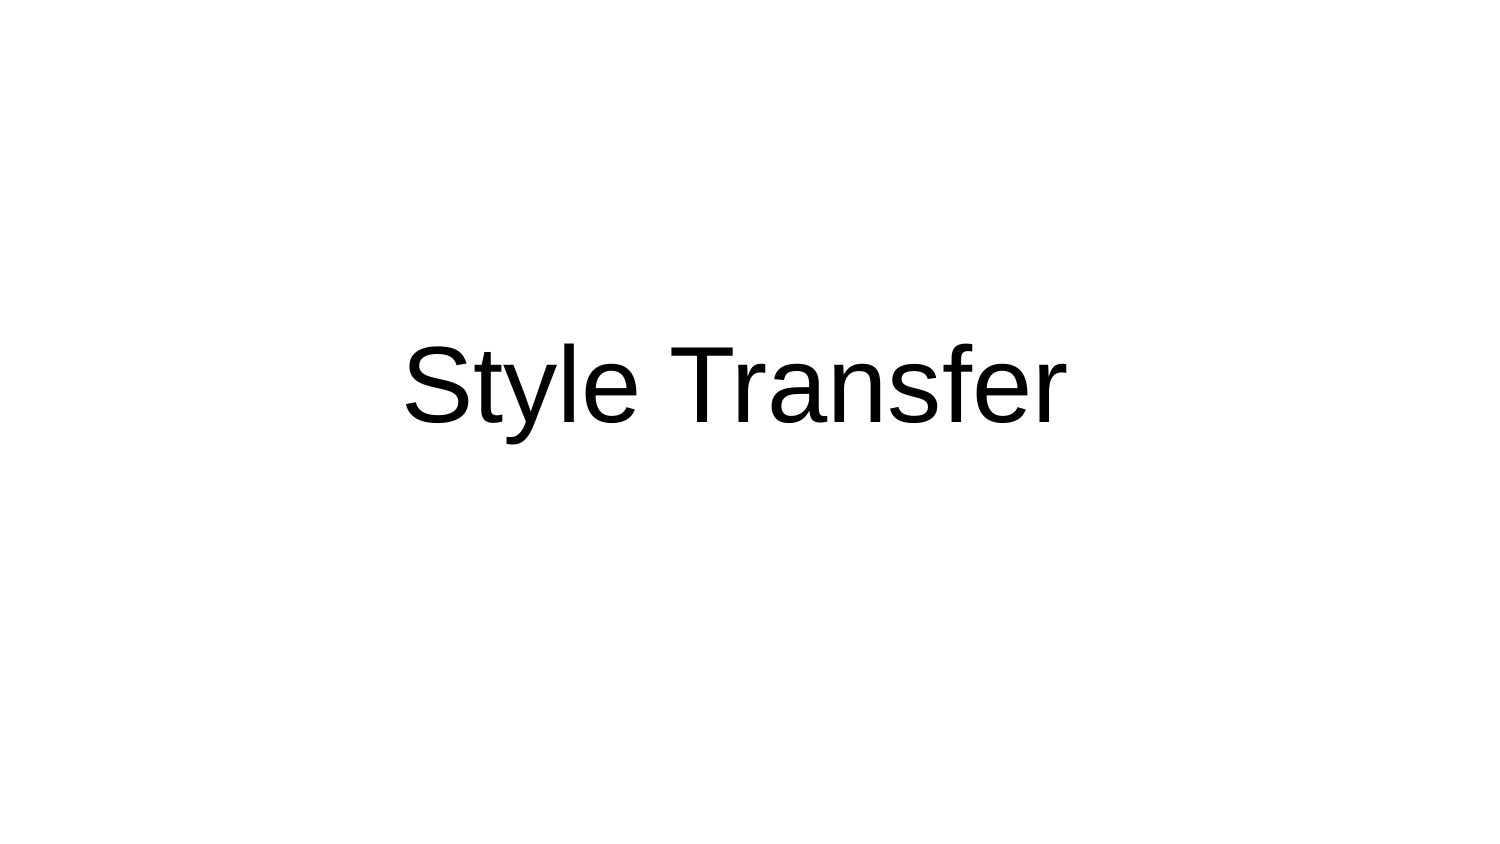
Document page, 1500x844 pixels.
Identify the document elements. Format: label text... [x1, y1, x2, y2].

title Style Transfer [51, 122, 1449, 459]
